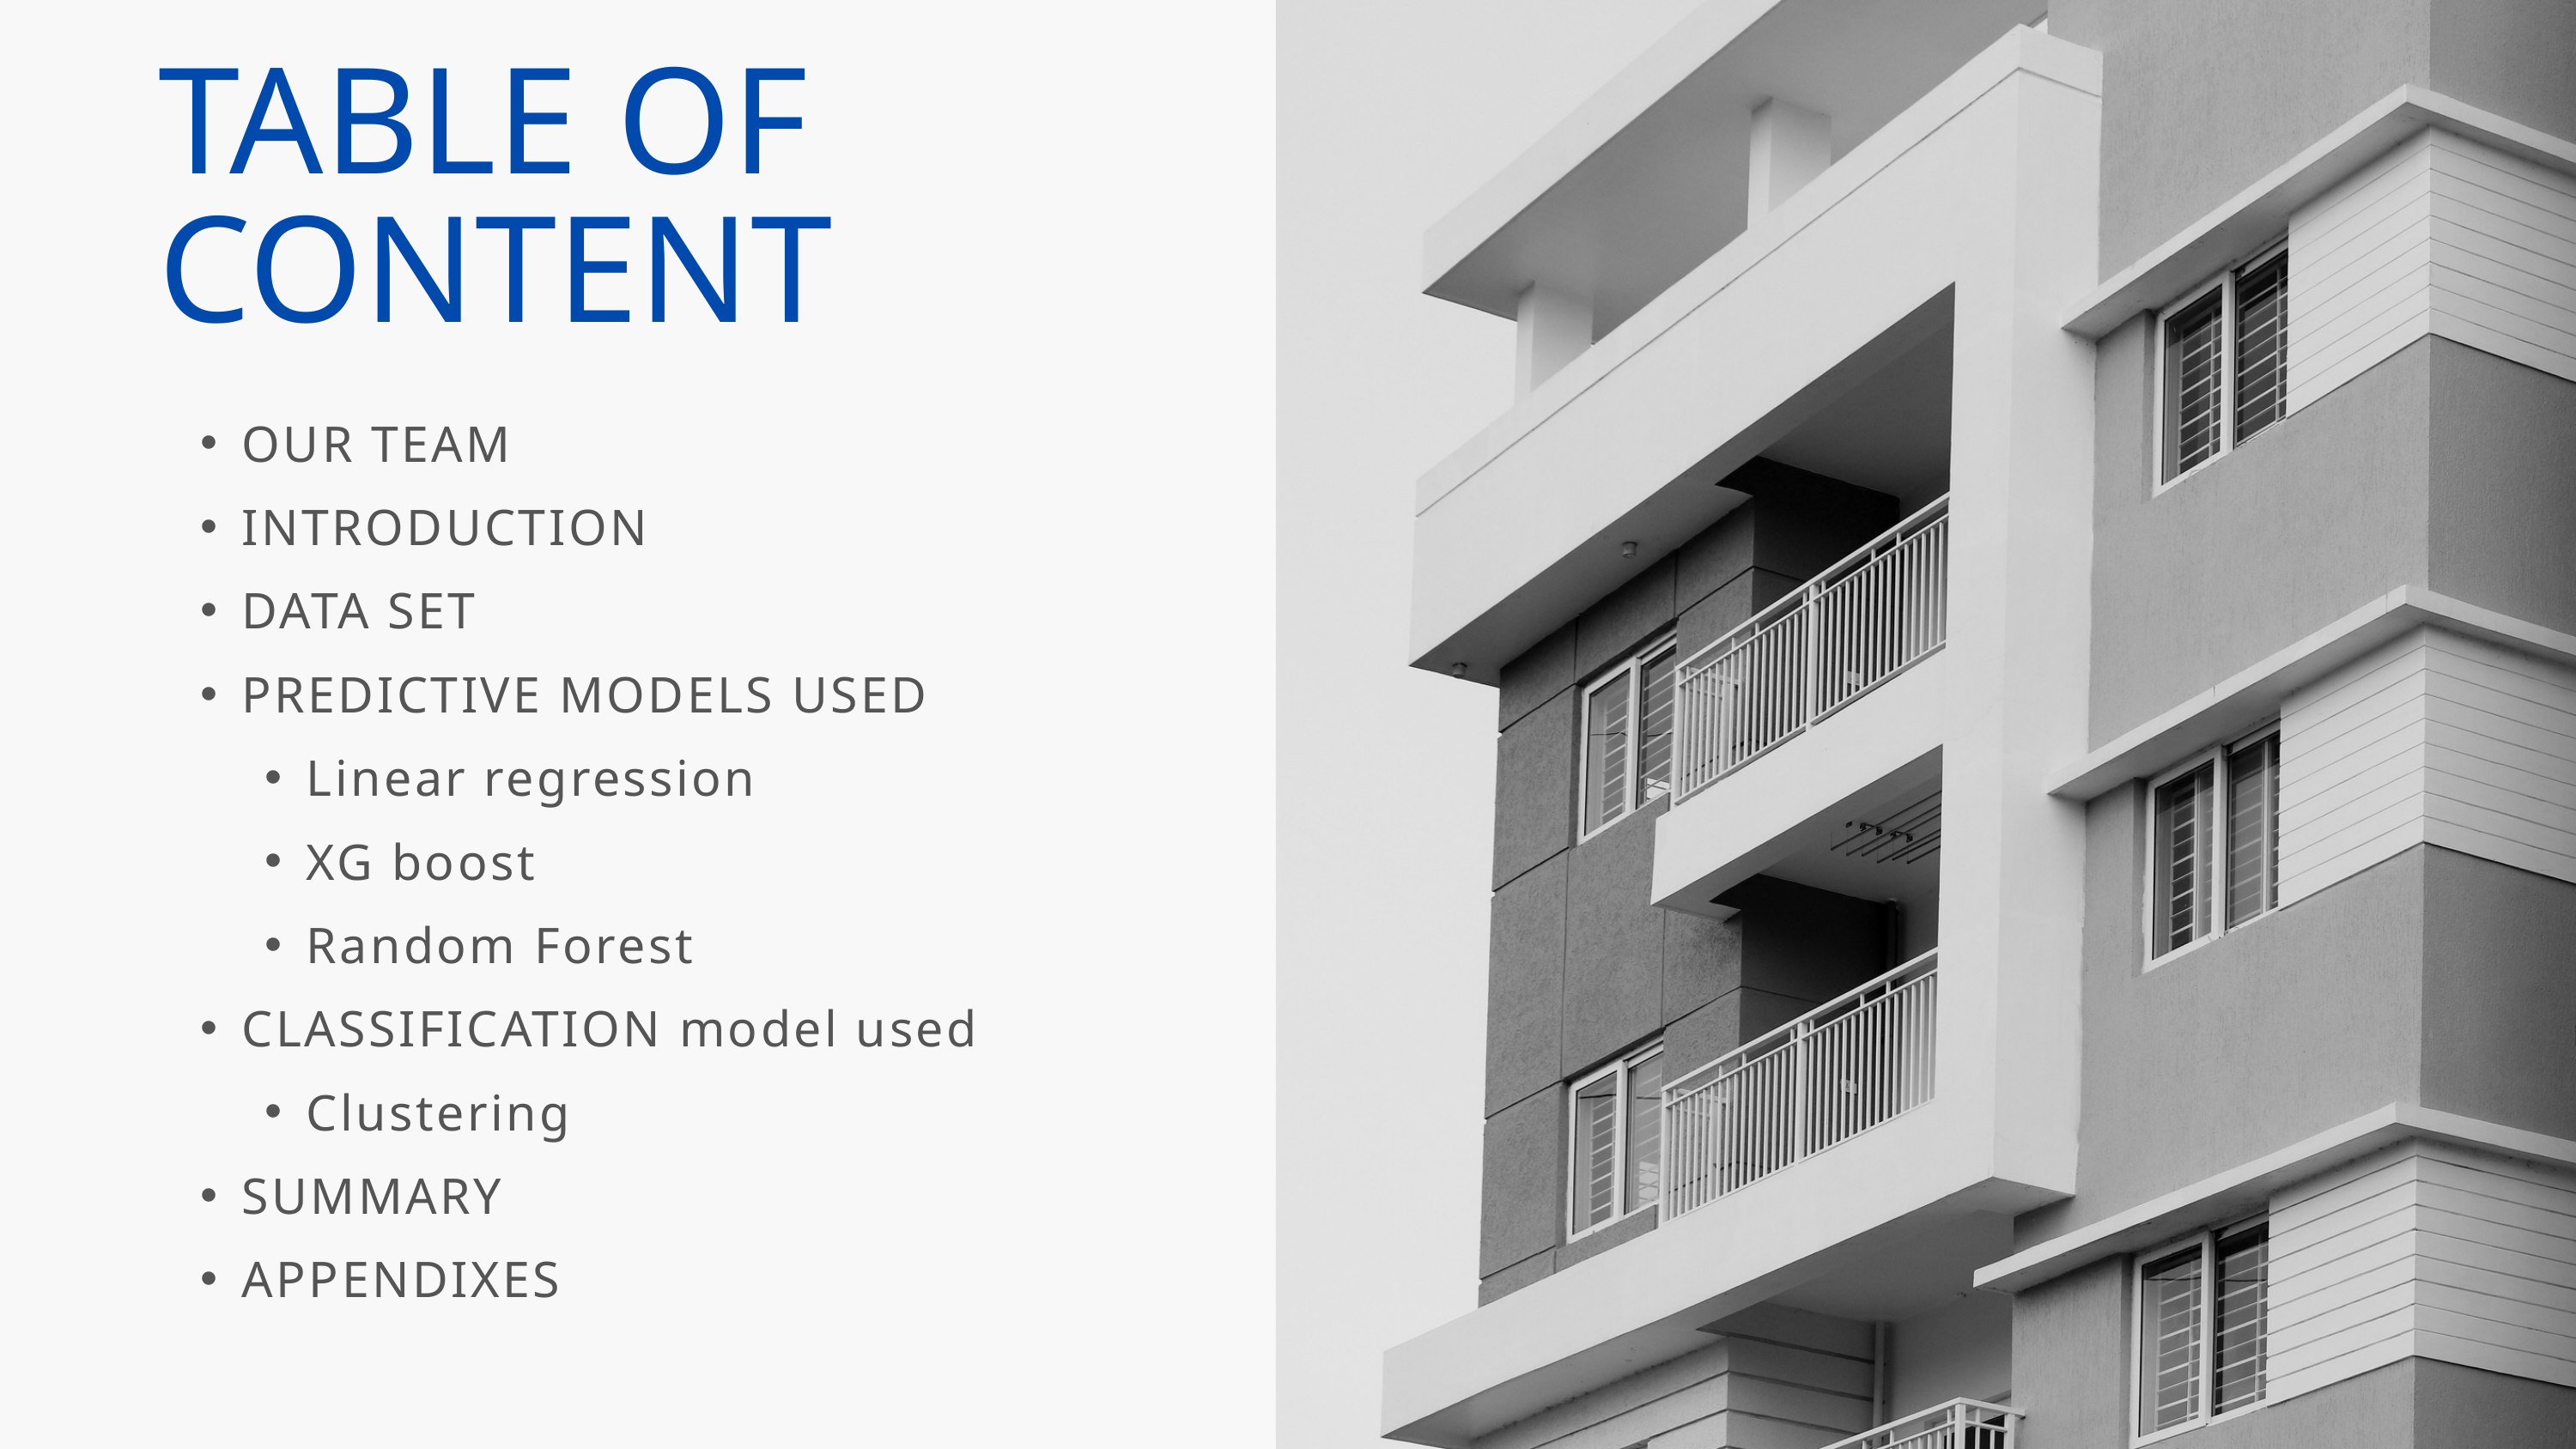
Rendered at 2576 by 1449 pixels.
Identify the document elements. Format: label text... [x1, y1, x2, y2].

text_box OUR TEAM INTRODUCTION DATA SET PREDICTIVE MODELS USED Linear regression XG boost Random Forest CLASSIFICATION model used Clustering SUMMARY APPENDIXES [158, 388, 1030, 1308]
text_box TABLE OF CONTENT [158, 54, 1084, 352]
text_box [1275, 0, 2576, 1449]
